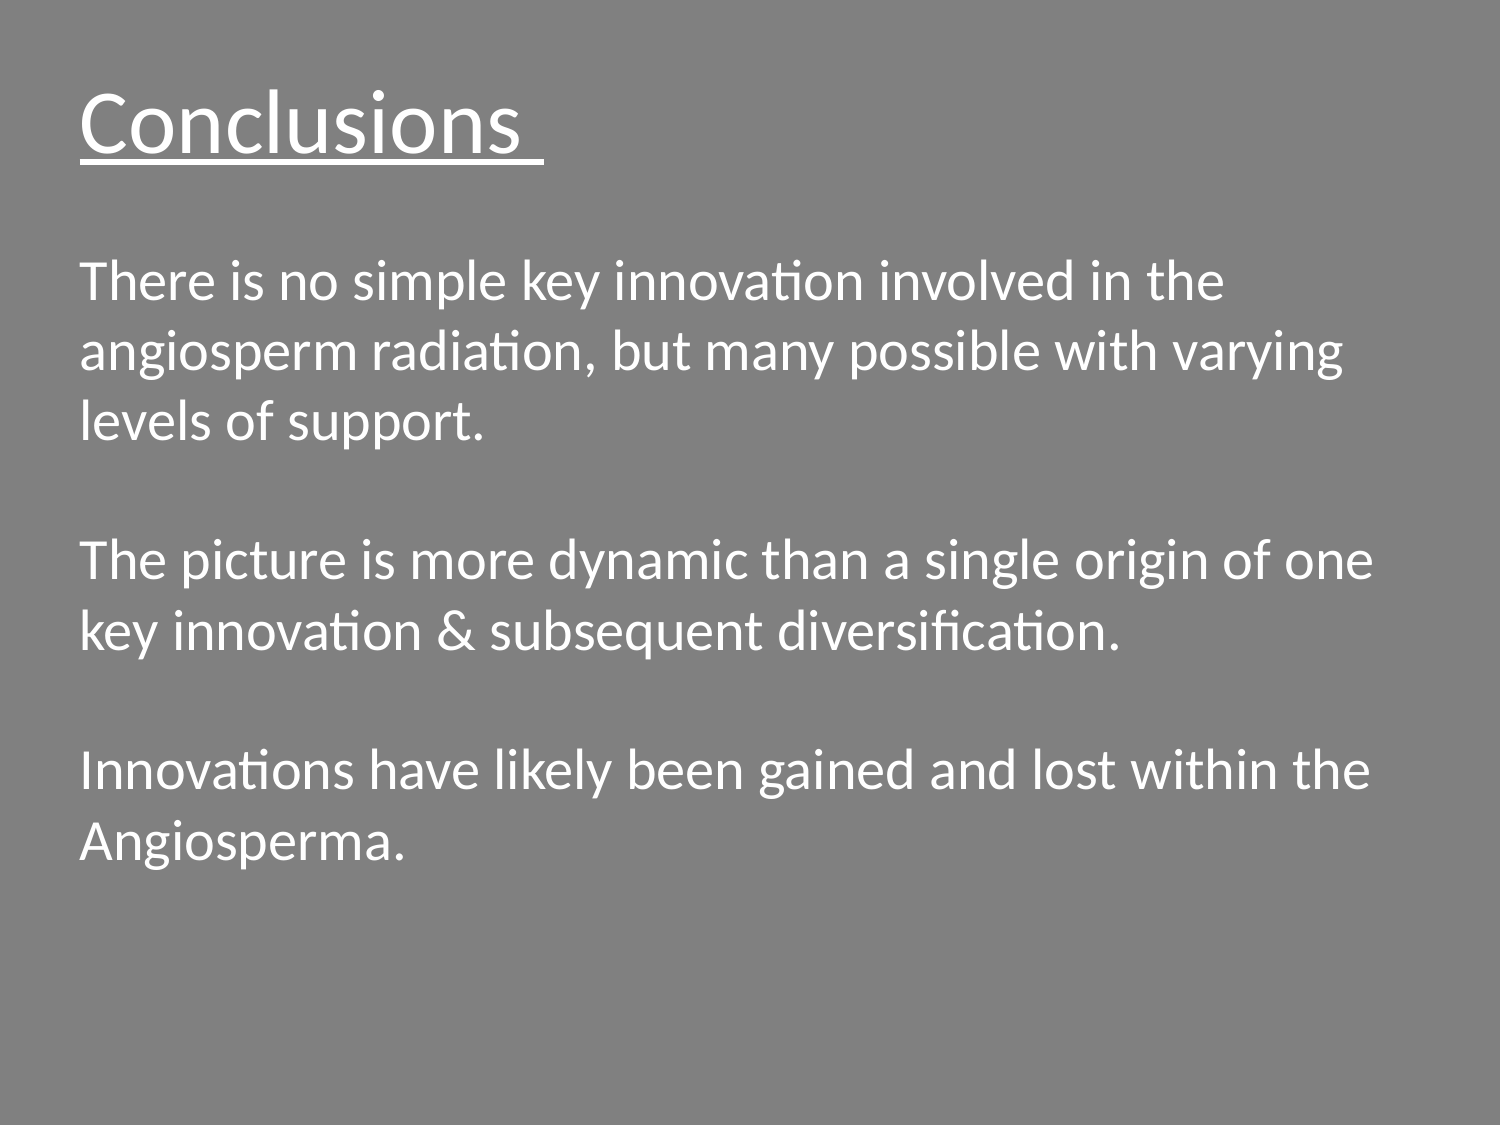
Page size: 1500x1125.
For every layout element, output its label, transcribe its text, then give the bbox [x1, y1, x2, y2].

text_box Conclusions There is no simple key innovation involved in the angiosperm radiation, but many possible with varying levels of support. The picture is more dynamic than a single origin of one key innovation & subsequent diversification. Innovations have likely been gained and lost within the Angiosperma. [64, 54, 1447, 879]
